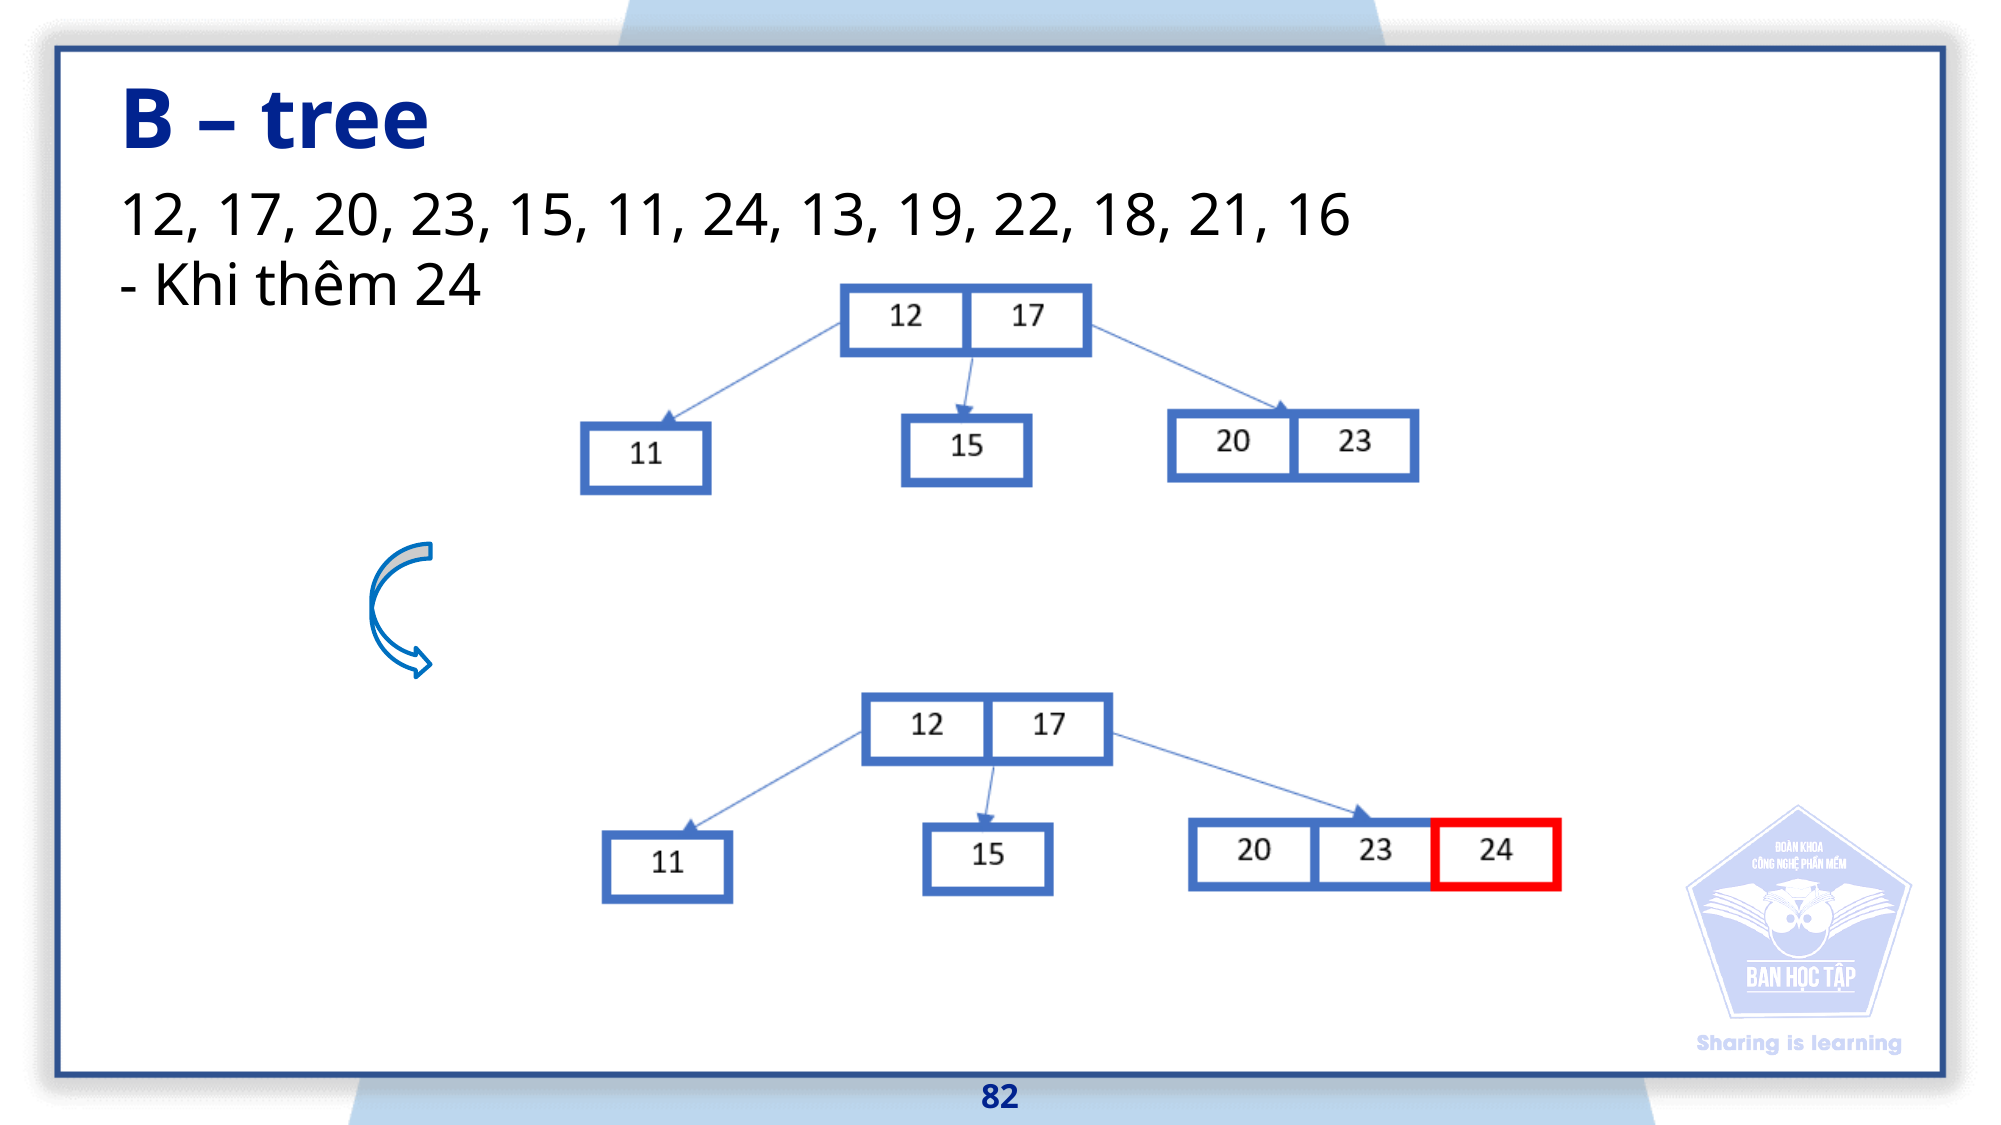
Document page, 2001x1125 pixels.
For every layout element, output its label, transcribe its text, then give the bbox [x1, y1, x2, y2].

slide_number 82 [774, 1070, 1225, 1125]
text_box [369, 541, 433, 680]
text_box 12, 17, 20, 23, 15, 11, 24, 13, 19, 22, 18, 21, 16 - Khi thêm 24 [104, 170, 1896, 826]
picture [0, 0, 2001, 1125]
title B – tree [104, 54, 1896, 170]
